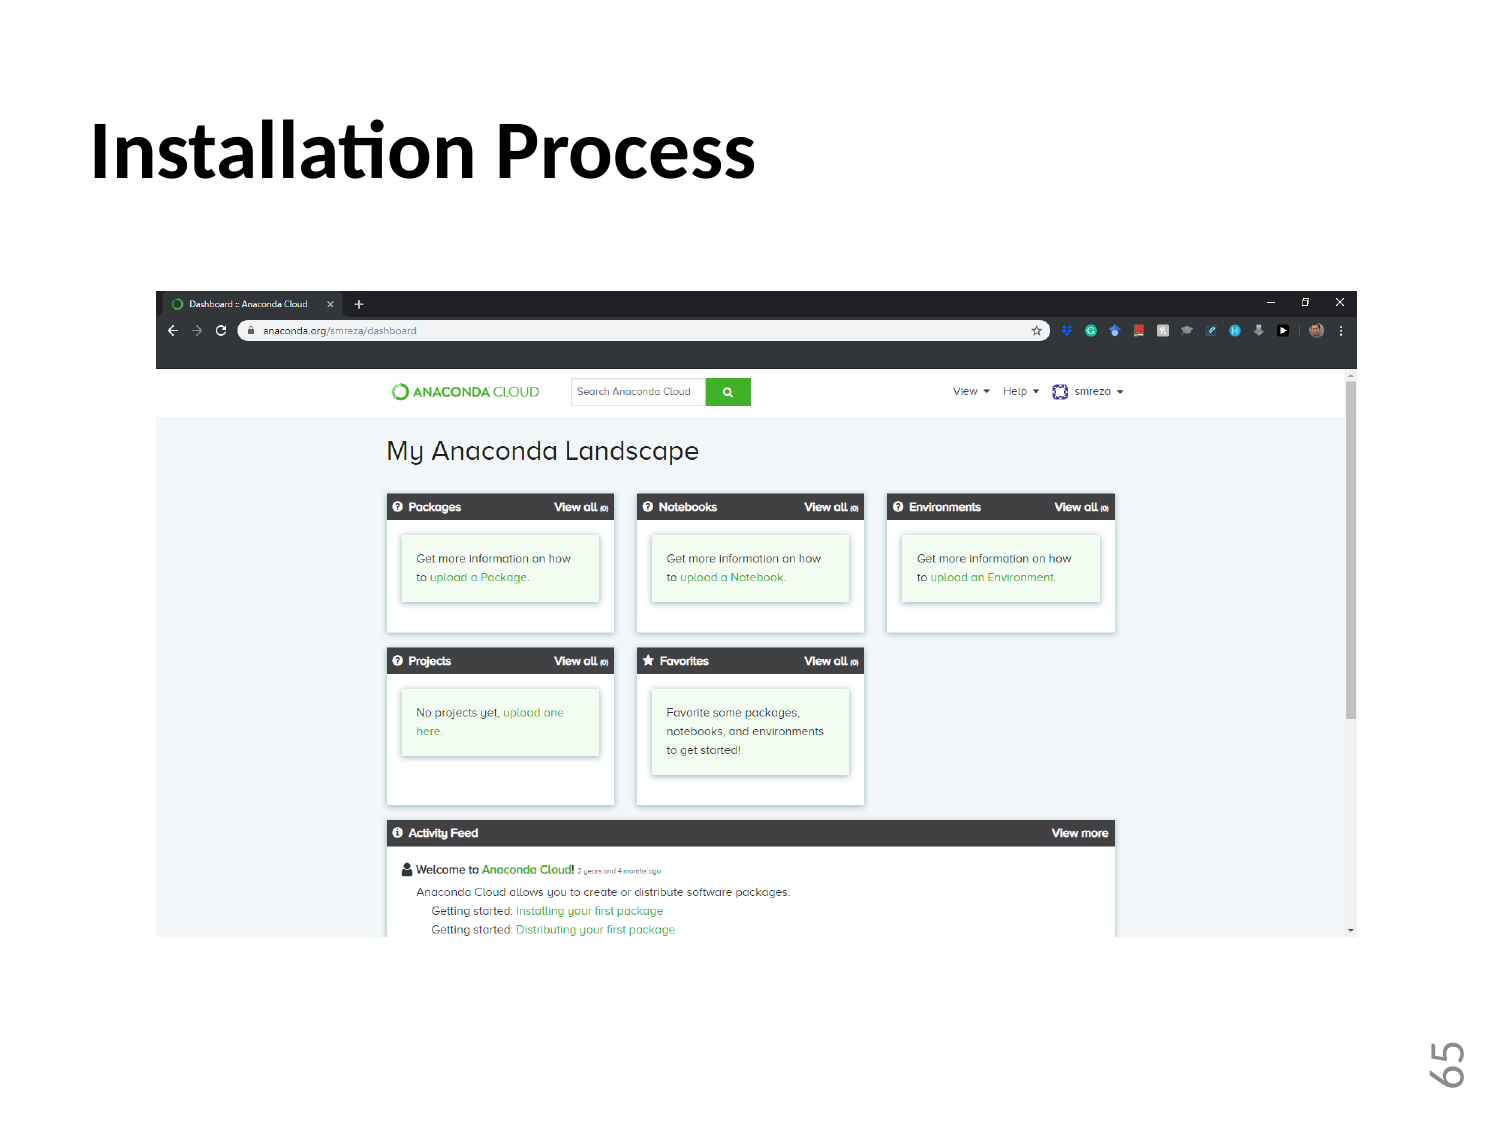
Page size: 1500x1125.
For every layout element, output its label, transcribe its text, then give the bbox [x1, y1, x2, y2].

slide_number 65 [1412, 1025, 1475, 1125]
picture [155, 291, 1357, 937]
text_box Installation Process [74, 87, 1438, 203]
